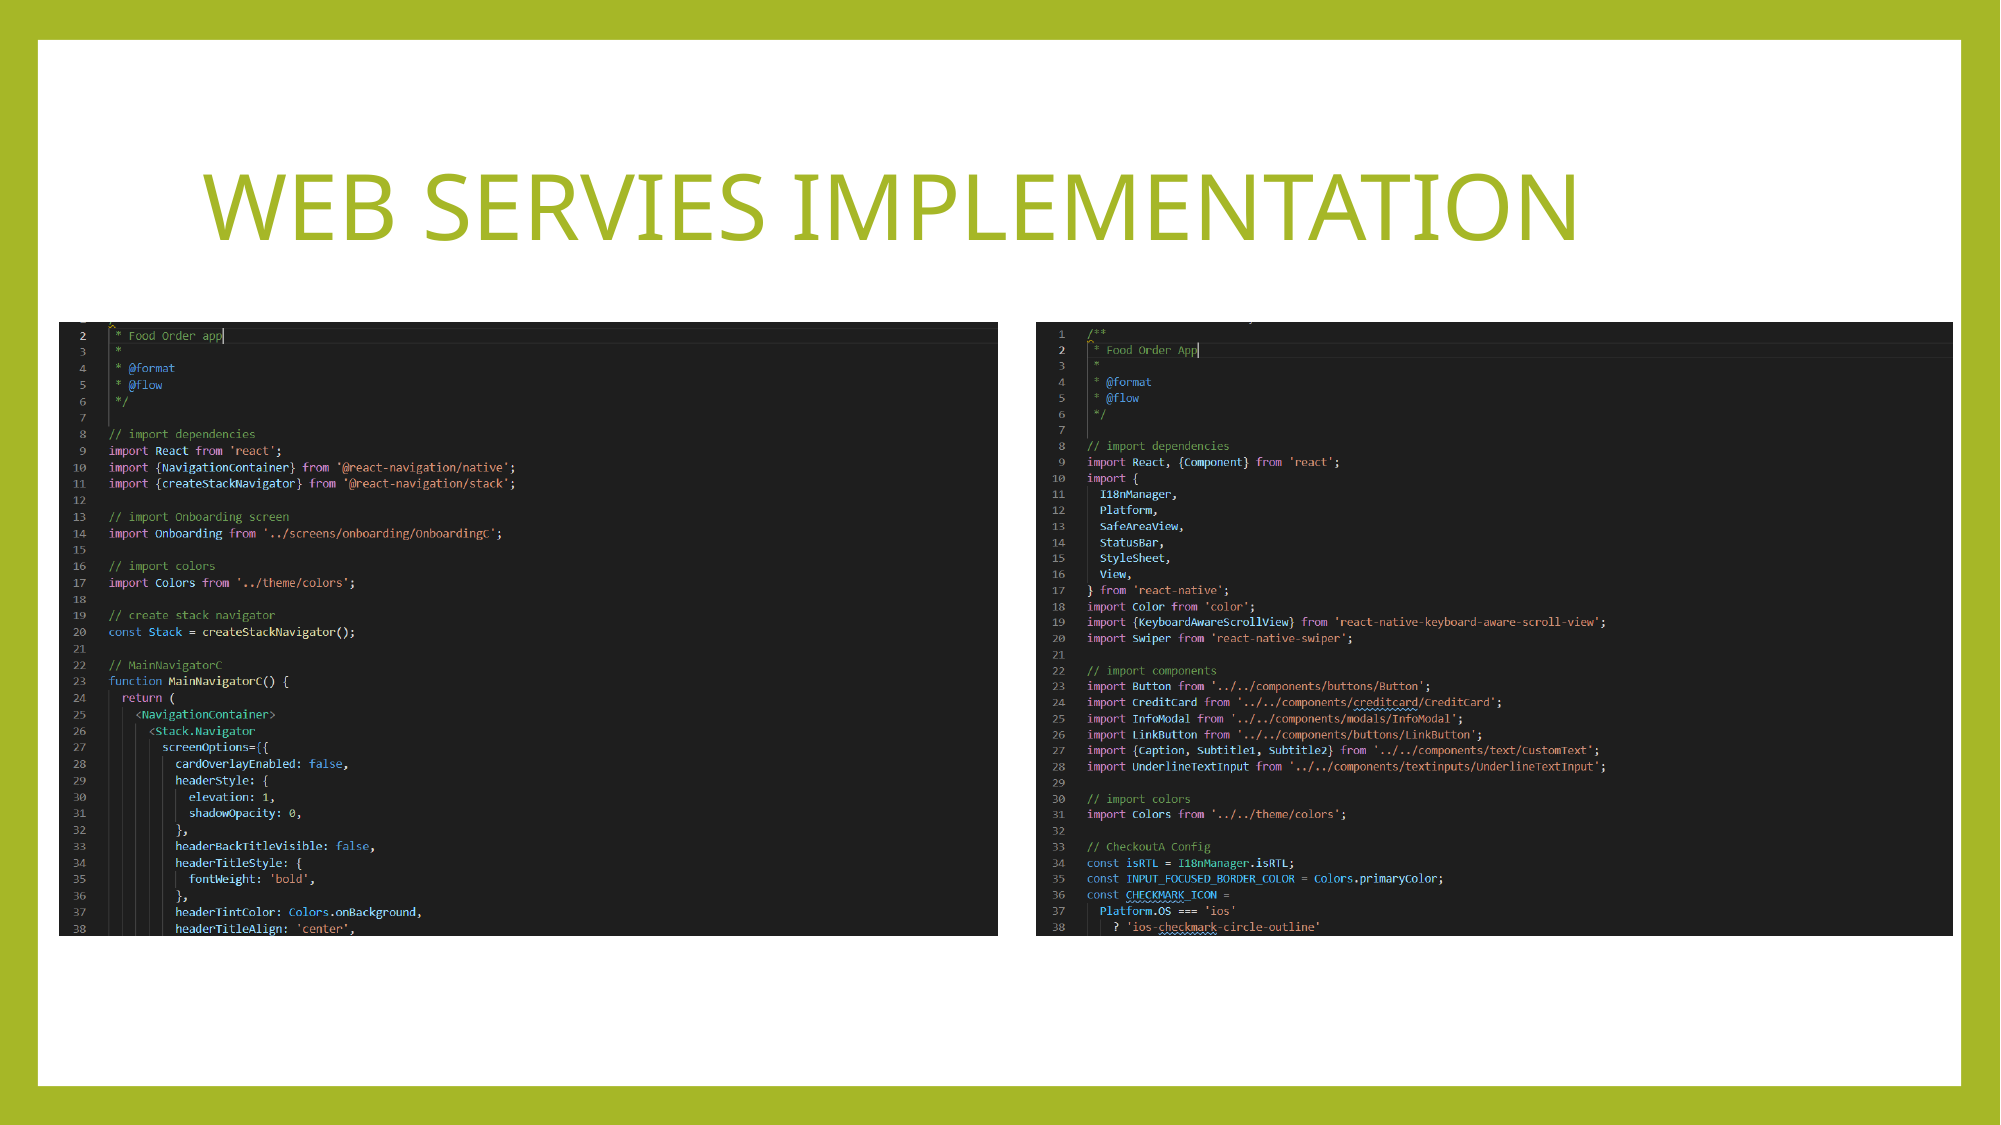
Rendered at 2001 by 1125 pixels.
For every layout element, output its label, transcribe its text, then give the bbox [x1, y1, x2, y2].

title WEB SERVIES IMPLEMENTATION [187, 99, 1808, 323]
picture [1035, 322, 1953, 937]
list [59, 322, 998, 937]
